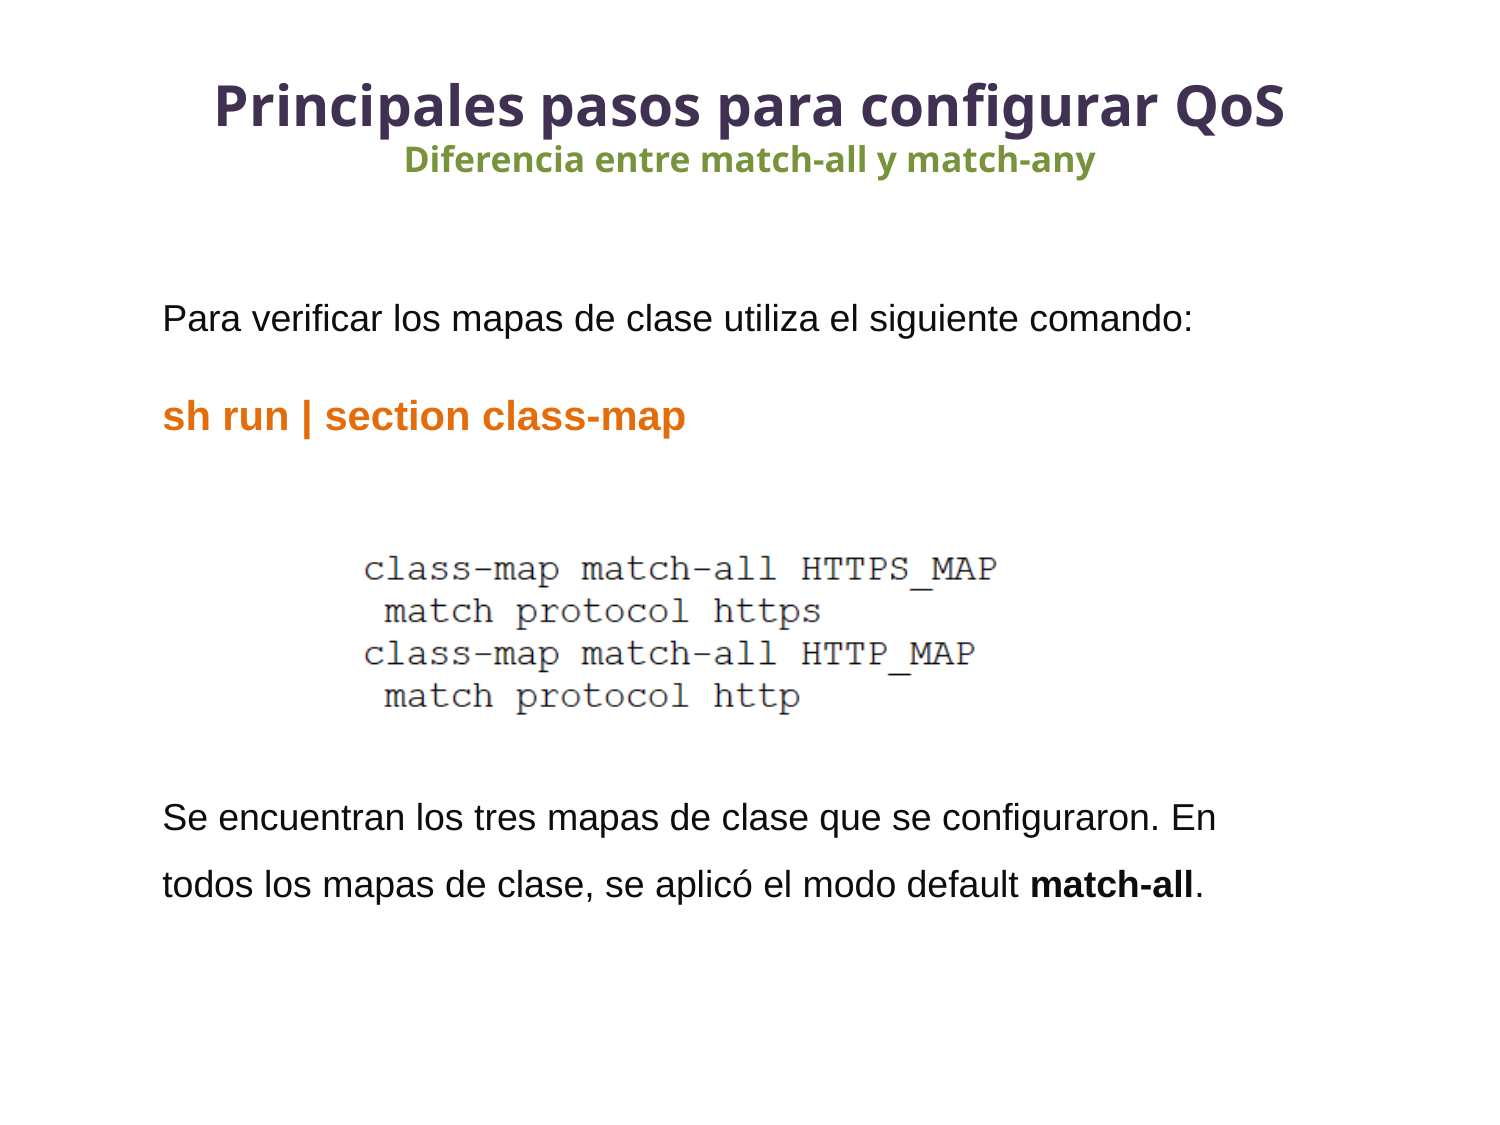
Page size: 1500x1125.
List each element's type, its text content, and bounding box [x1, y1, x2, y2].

text_box Principales pasos para configurar QoS Diferencia entre match-all y match-any [168, 30, 1332, 219]
text_box Se encuentran los tres mapas de clase que se configuraron. En todos los mapas de clase, se aplicó el modo default match-all. [147, 762, 1282, 913]
picture [359, 550, 1012, 719]
list Para verificar los mapas de clase utiliza el siguiente comando: sh run | section class-map [100, 263, 1317, 431]
